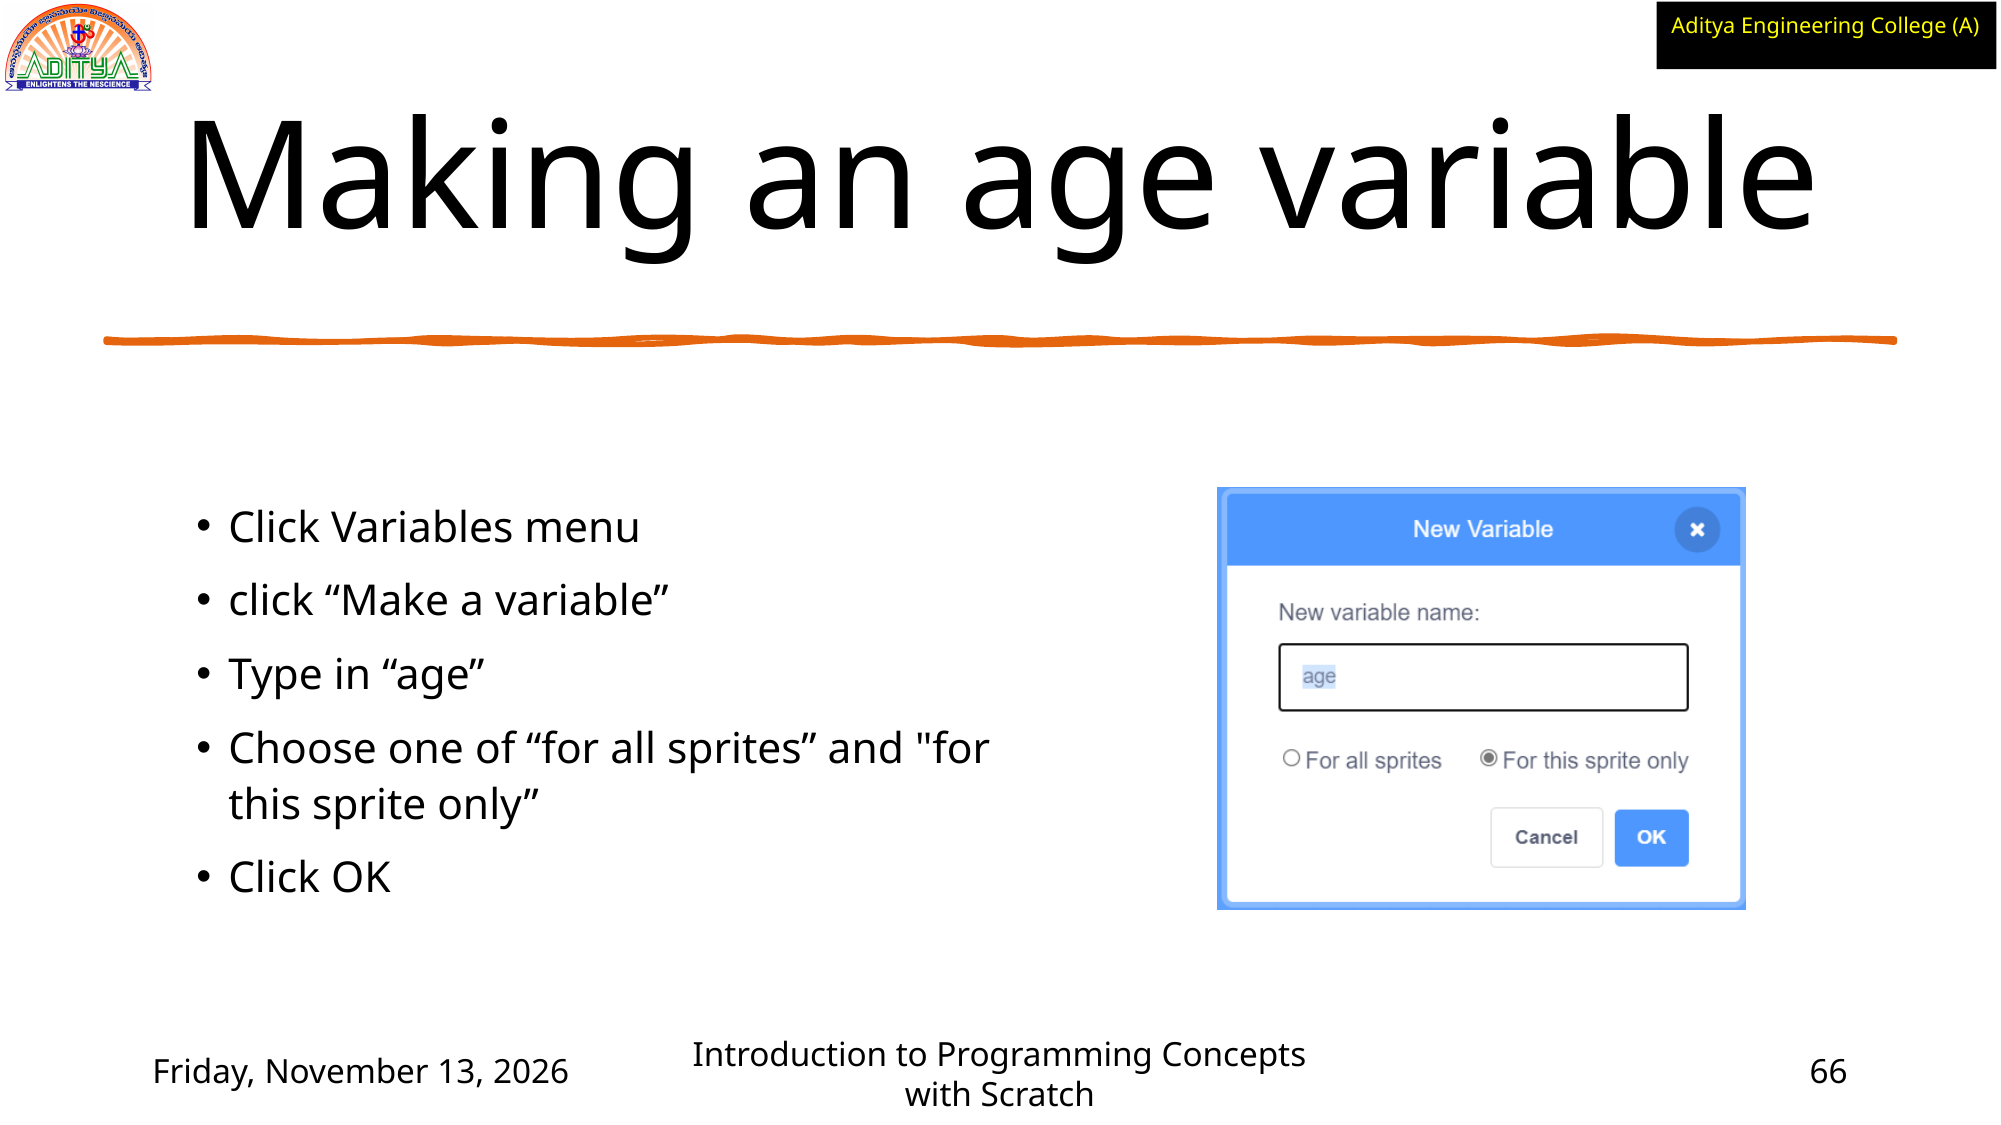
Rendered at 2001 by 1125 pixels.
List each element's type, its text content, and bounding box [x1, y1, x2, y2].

title Making an age variable [137, 59, 1863, 278]
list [1217, 487, 1746, 910]
picture [3, 3, 153, 92]
list Click Variables menu click “Make a variable” Type in “age” Choose one of “for all sprites” and "for this sprite only” Click OK [181, 487, 1028, 910]
footer Introduction to Programming Concepts with Scratch [662, 1042, 1338, 1103]
slide_number 66 [1412, 1042, 1863, 1103]
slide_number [137, 1042, 588, 1103]
